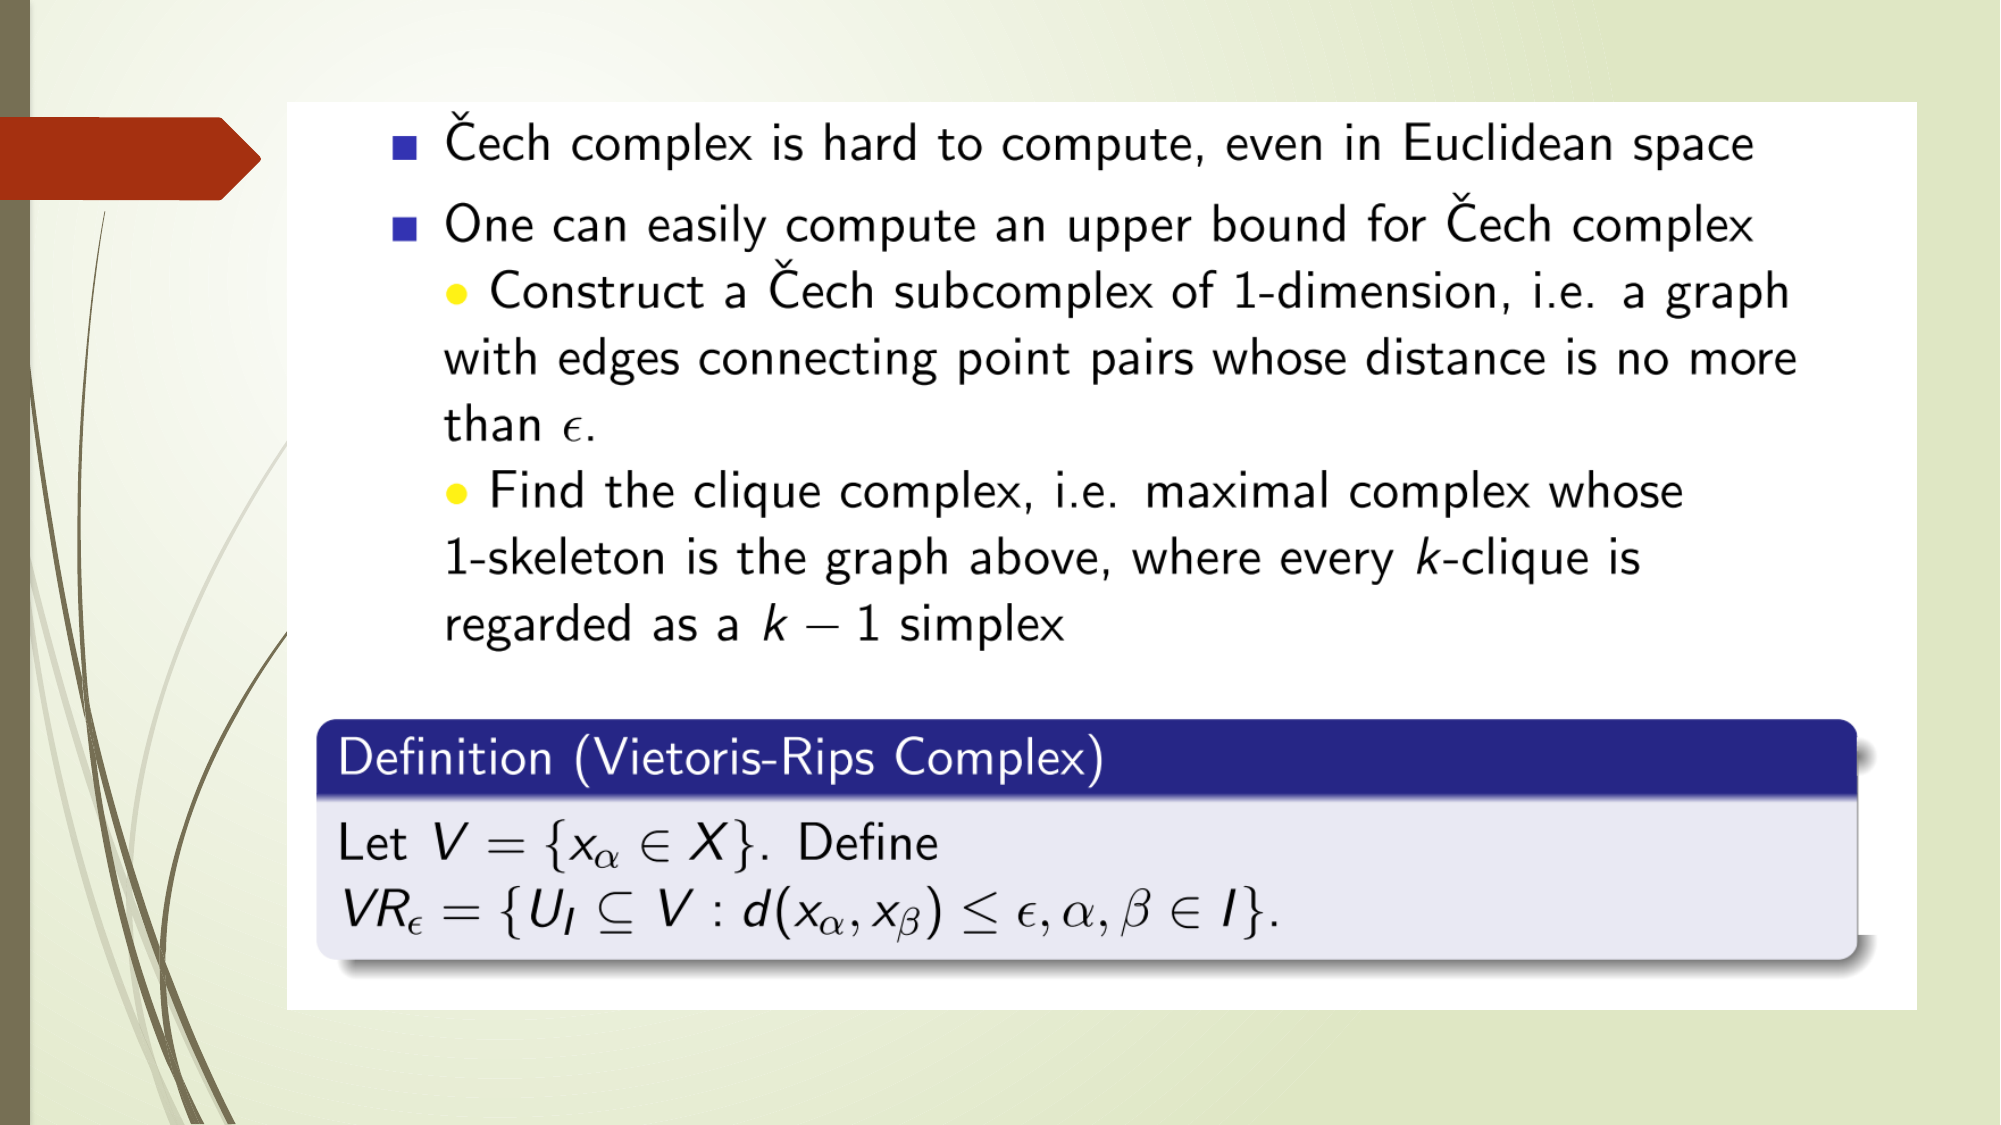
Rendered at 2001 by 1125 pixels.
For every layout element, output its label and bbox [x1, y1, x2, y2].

picture [286, 102, 1917, 1010]
